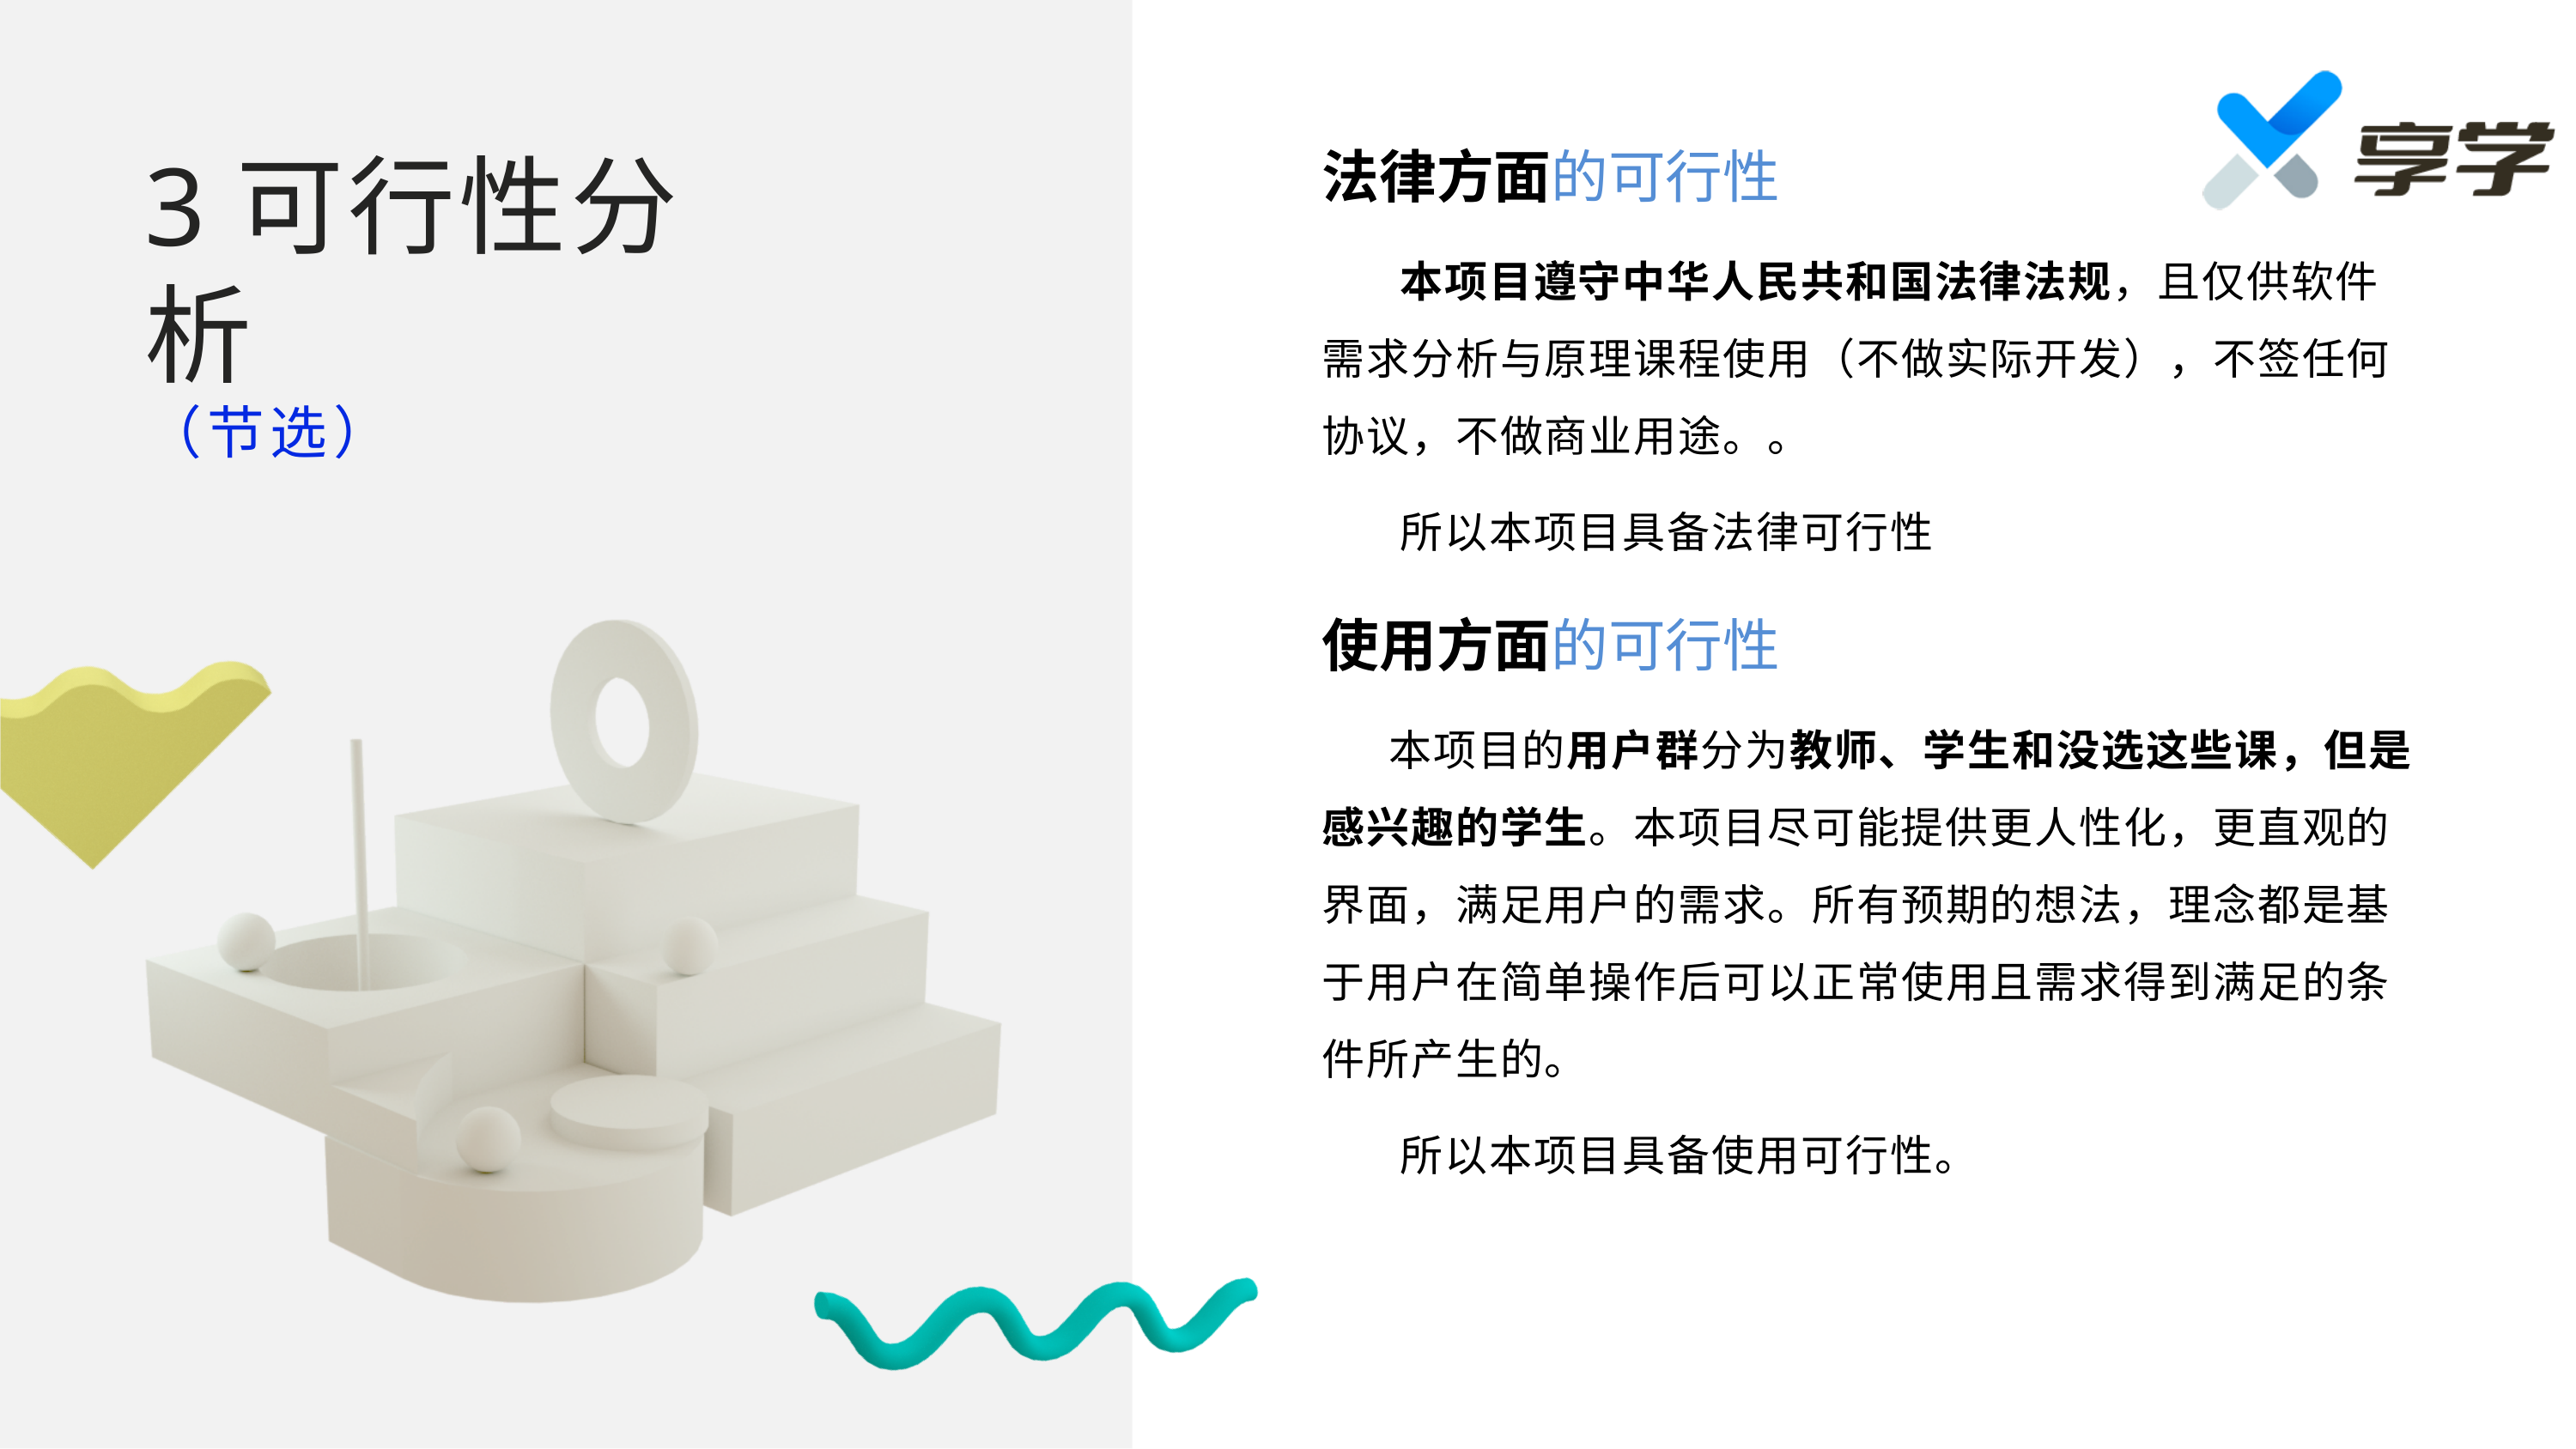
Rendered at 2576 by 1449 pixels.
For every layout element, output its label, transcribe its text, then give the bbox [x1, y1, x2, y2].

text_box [0, 500, 1265, 1449]
text_box [0, 0, 1133, 500]
picture [2162, 24, 2576, 265]
text_box 法律方面的可行性 本项目遵守中华人民共和国法律法规，且仅供软件需求分析与原理课程使用（不做实际开发），不签任何协议，不做商业用途。。 所以本项目具备法律可行性 使用方面的可行性 本项目的用户群分为教师、学生和没选这些课，但是感兴趣的学生。本项目尽可能提供更人性化，更直观的界面，满足用户的需求。所有预期的想法，理念都是基于用户在简单操作后可以正常使用且需求得到满足的条件所产生的。 所以本项目具备使用可行性。 [1320, 105, 2415, 1373]
title 3可行性分析 （节选） [143, 133, 774, 465]
